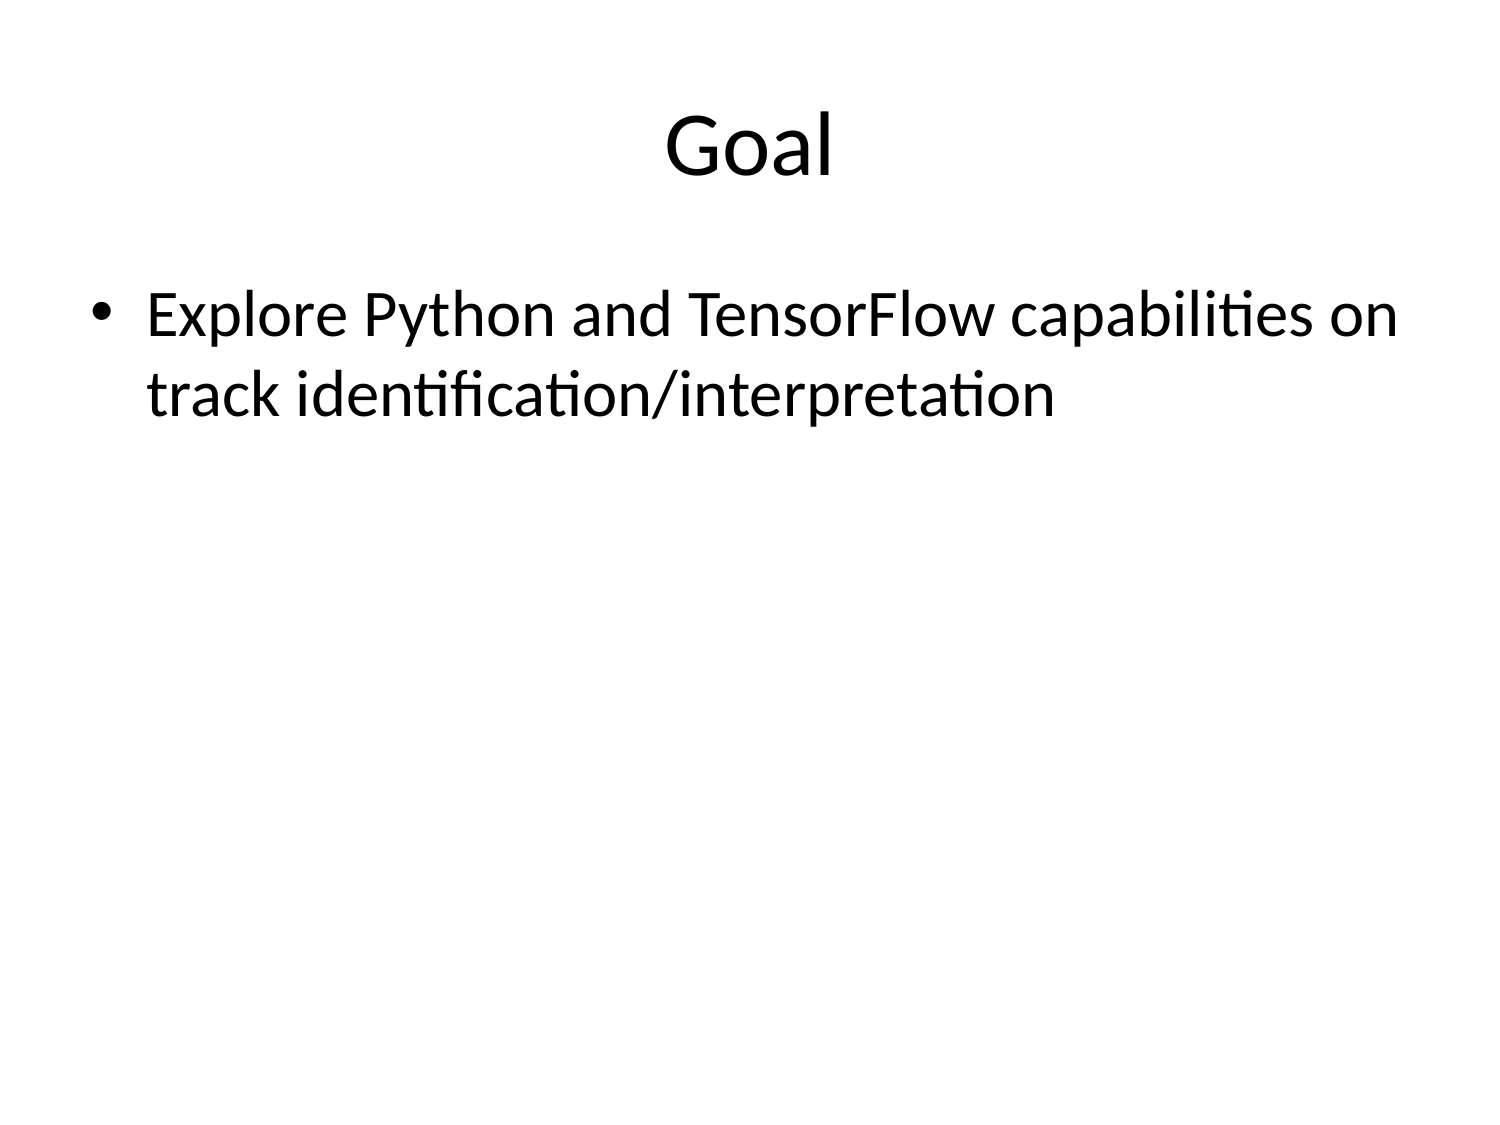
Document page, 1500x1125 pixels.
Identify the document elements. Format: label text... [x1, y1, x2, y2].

title Goal [75, 45, 1425, 233]
list Explore Python and TensorFlow capabilities on track identification/interpretation [75, 262, 1425, 1005]
